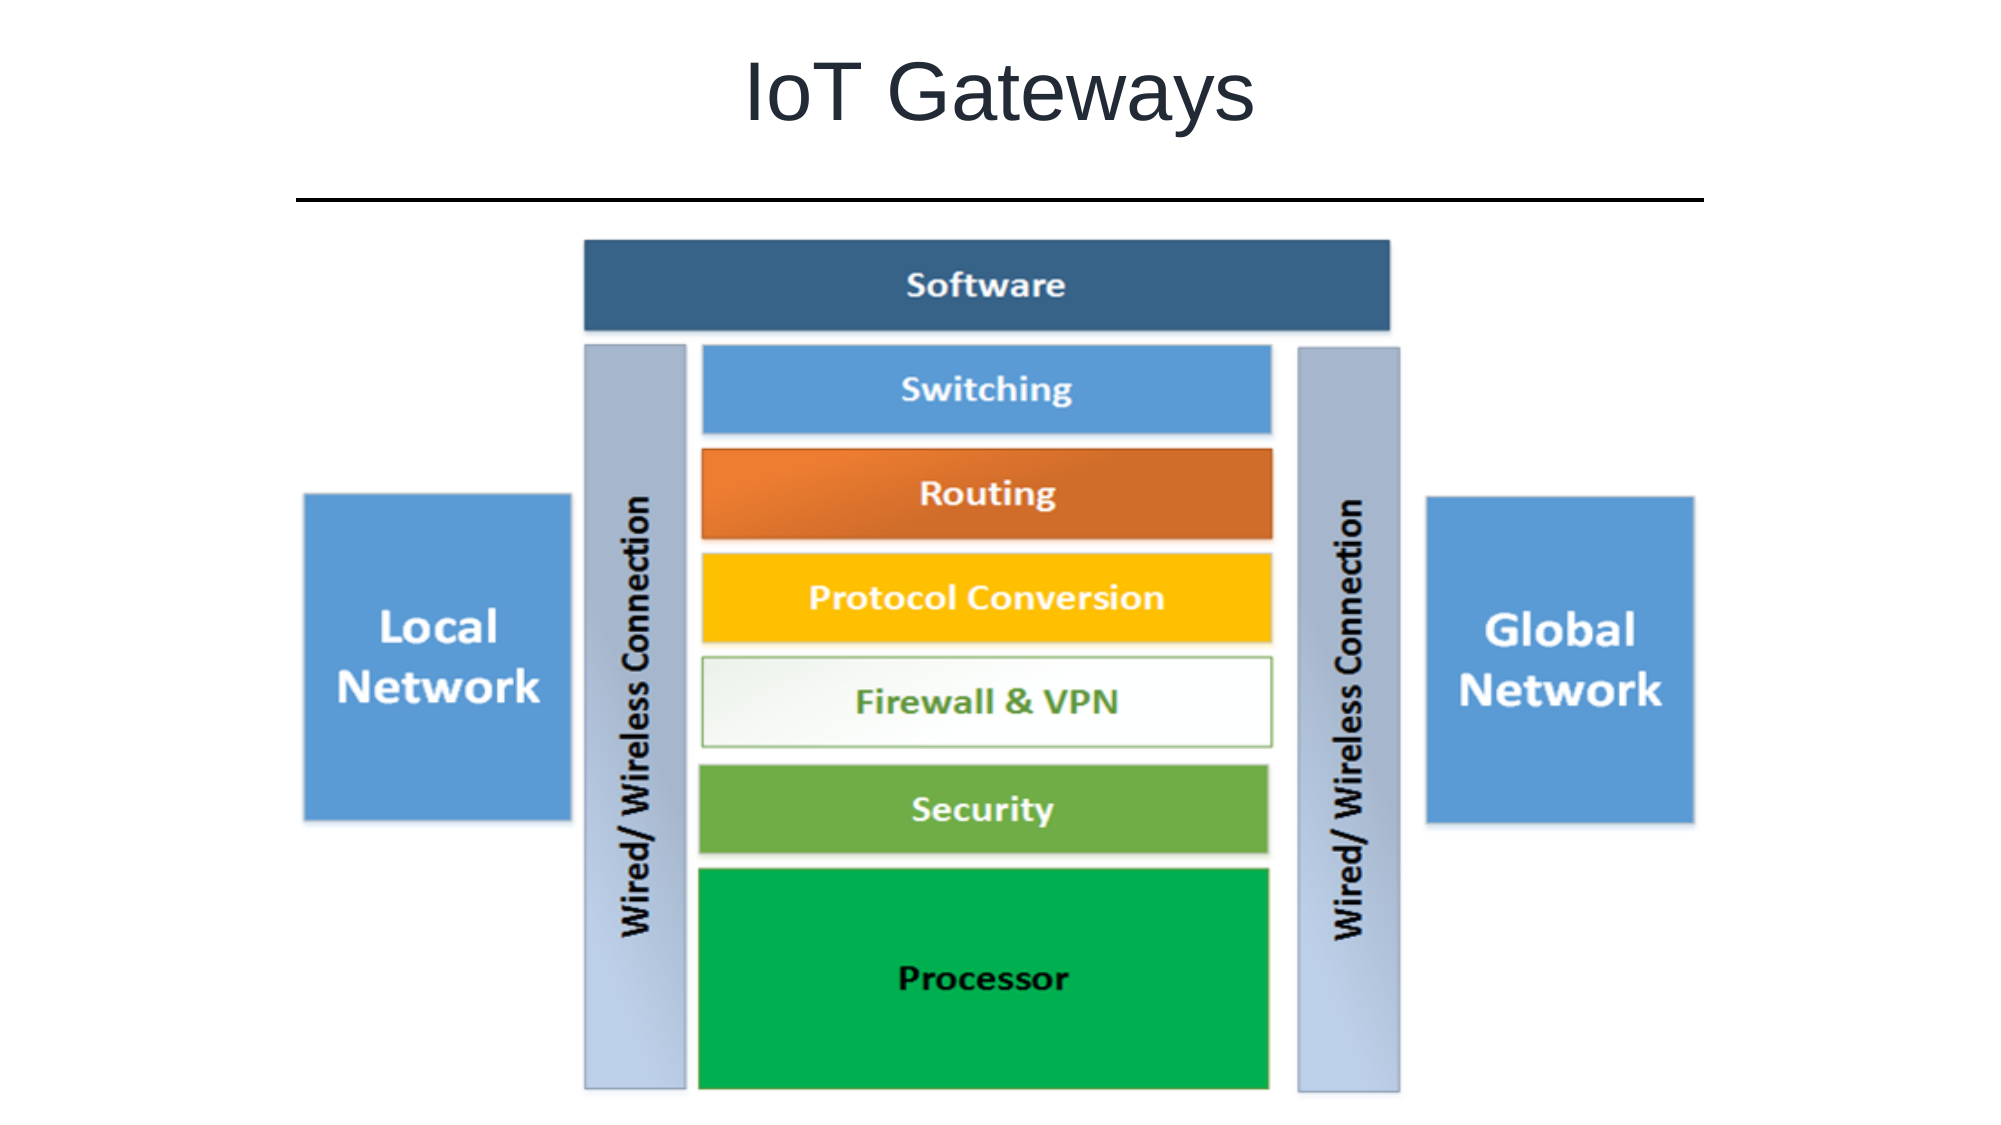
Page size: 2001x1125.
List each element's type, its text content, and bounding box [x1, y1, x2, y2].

title IoT Gateways [249, 24, 1750, 163]
picture [295, 237, 1705, 1104]
